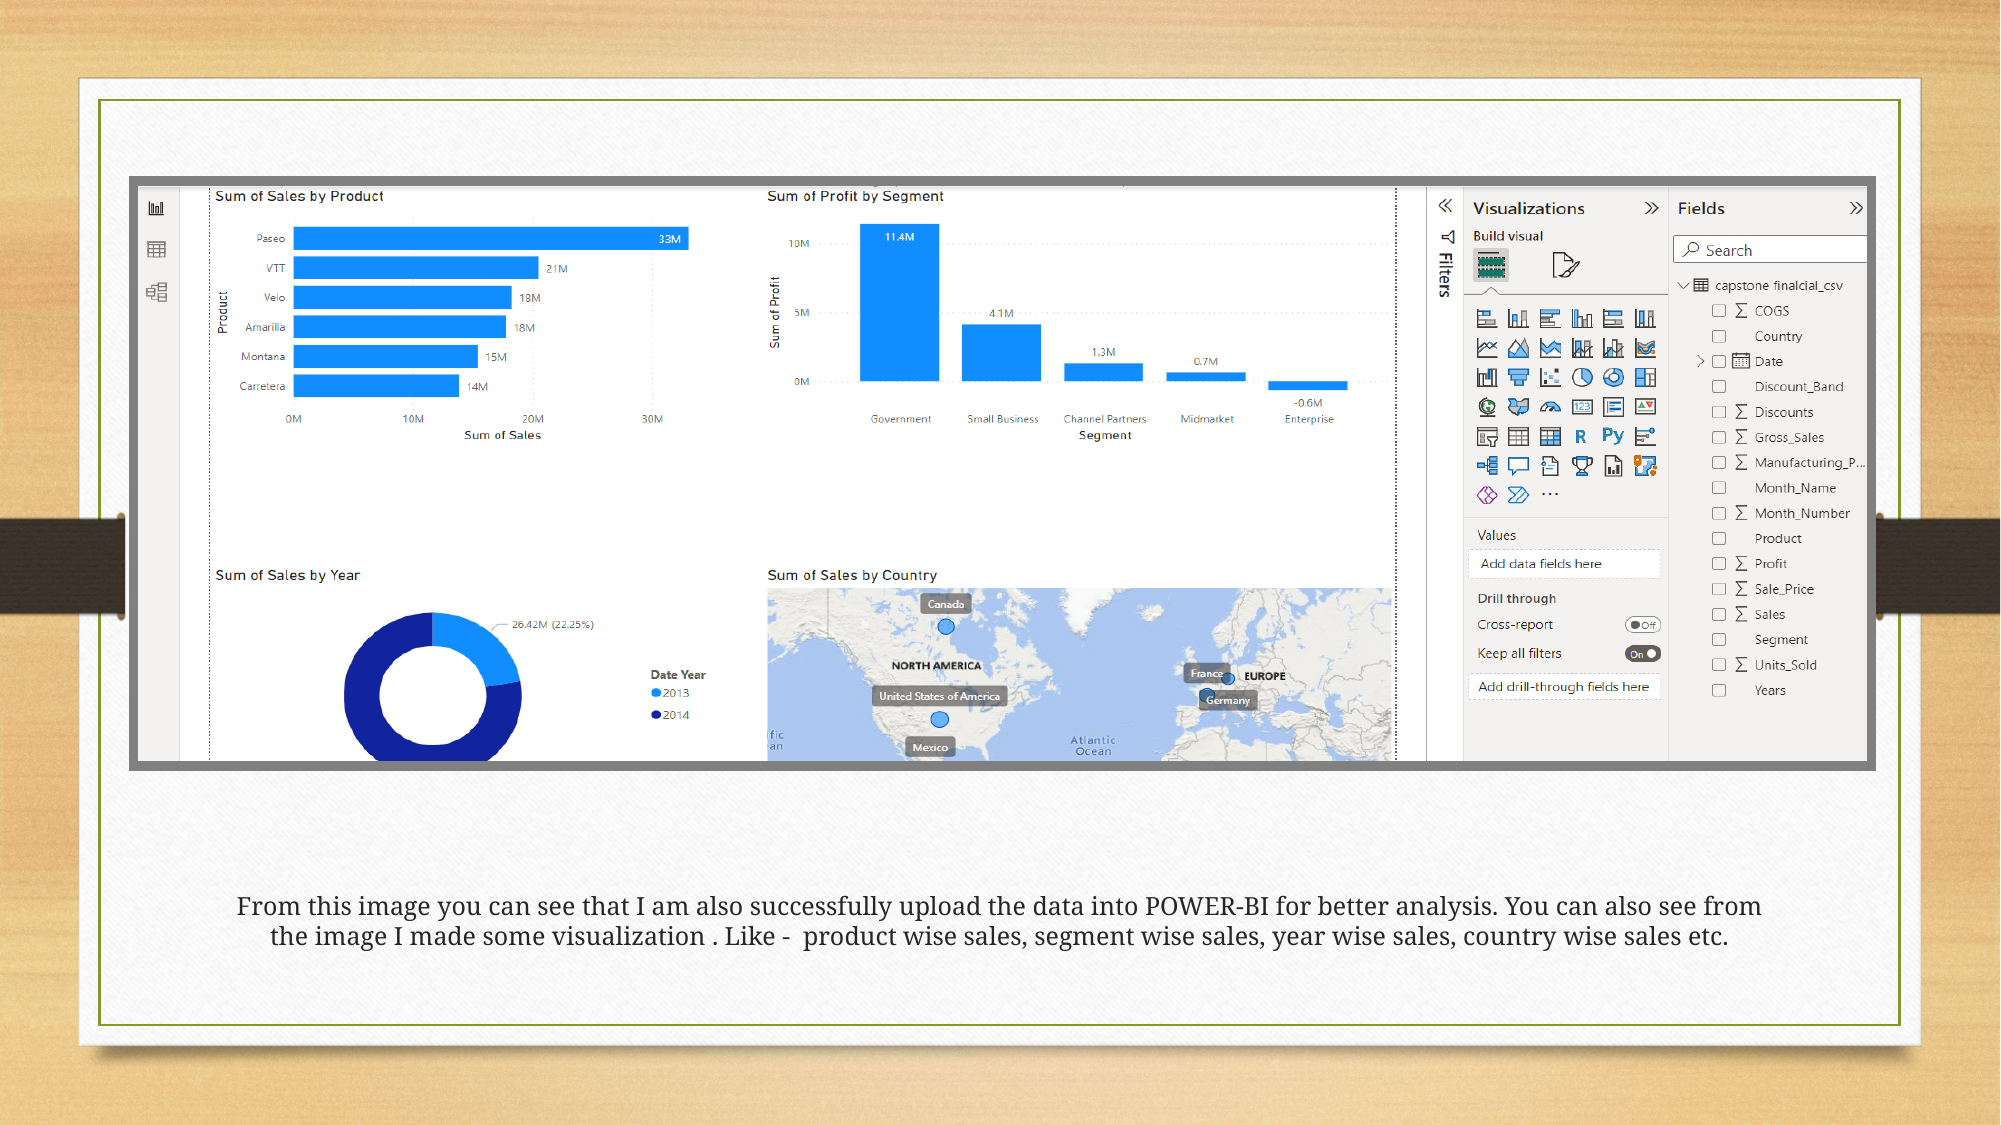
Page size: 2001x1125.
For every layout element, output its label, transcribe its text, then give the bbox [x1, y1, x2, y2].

list From this image you can see that I am also successfully upload the data into POWER-BI for better analysis. You can also see from the image I made some visualization . Like - product wise sales, segment wise sales, year wise sales, country wise sales etc. [212, 882, 1789, 964]
picture [0, 0, 2001, 1125]
